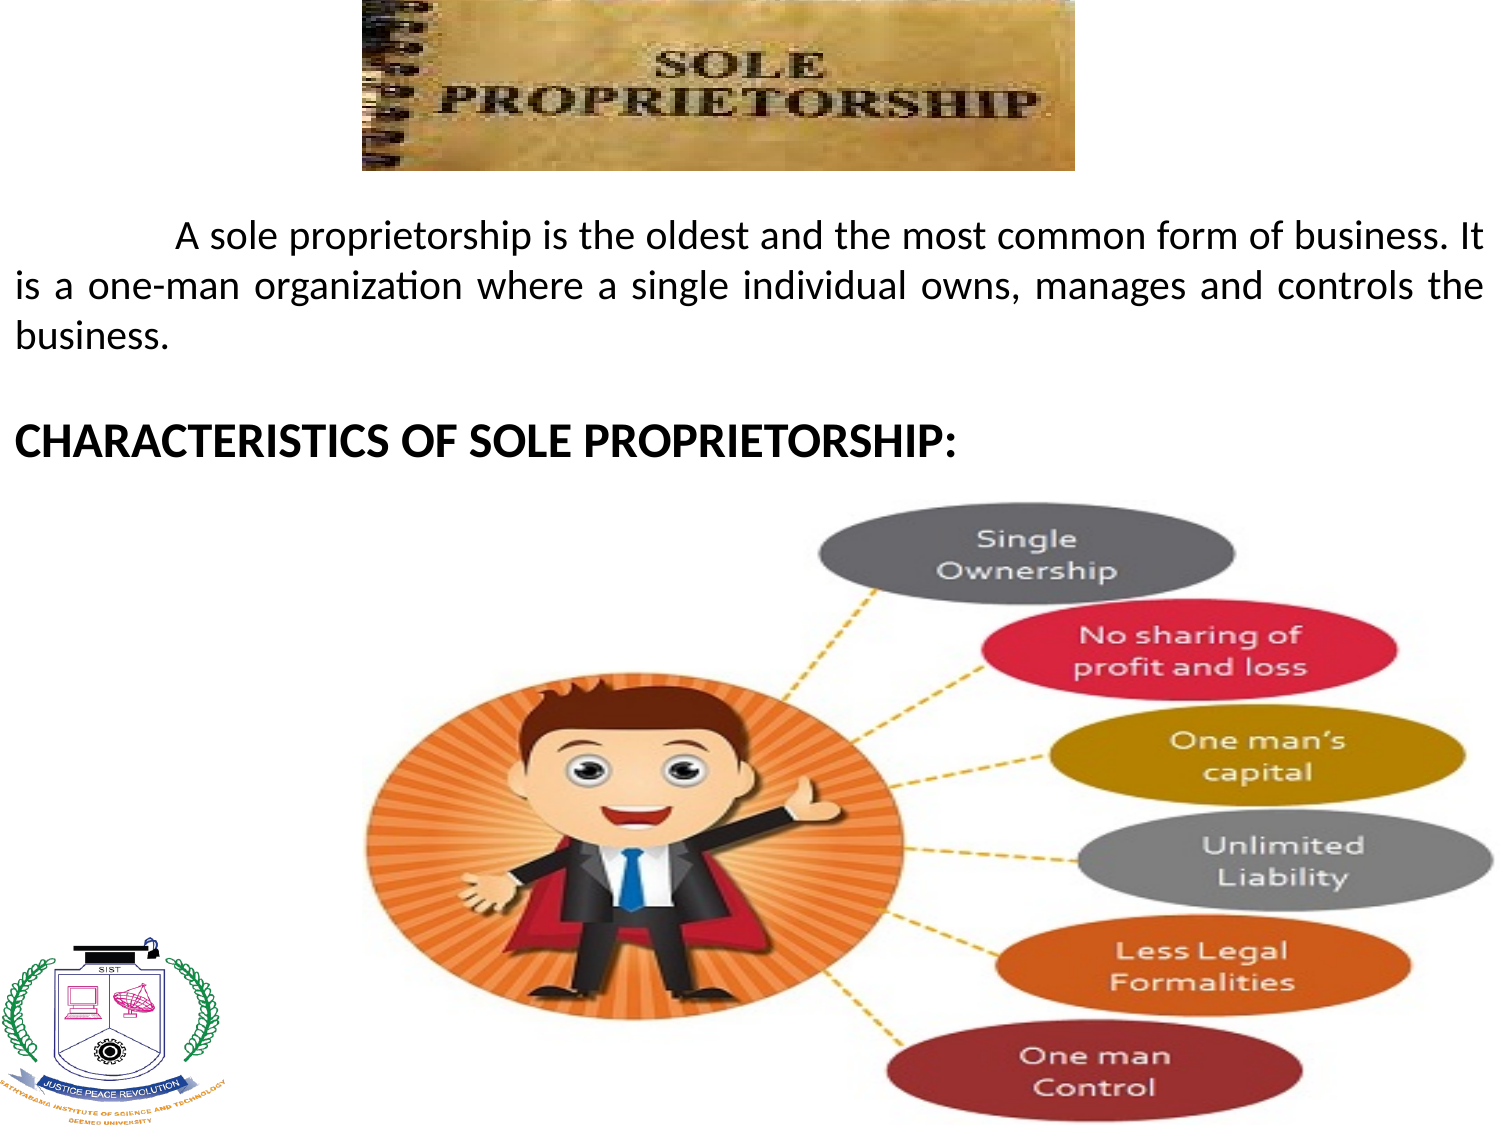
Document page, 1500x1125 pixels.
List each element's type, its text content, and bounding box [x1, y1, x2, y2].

picture [362, 499, 1500, 1125]
text_box CHARACTERISTICS OF SOLE PROPRIETORSHIP: [0, 399, 1500, 475]
picture [362, 0, 1076, 171]
text_box A sole proprietorship is the oldest and the most common form of business. It is a one-man organization where a single individual owns, manages and controls the business. [0, 200, 1500, 365]
picture [0, 937, 225, 1125]
